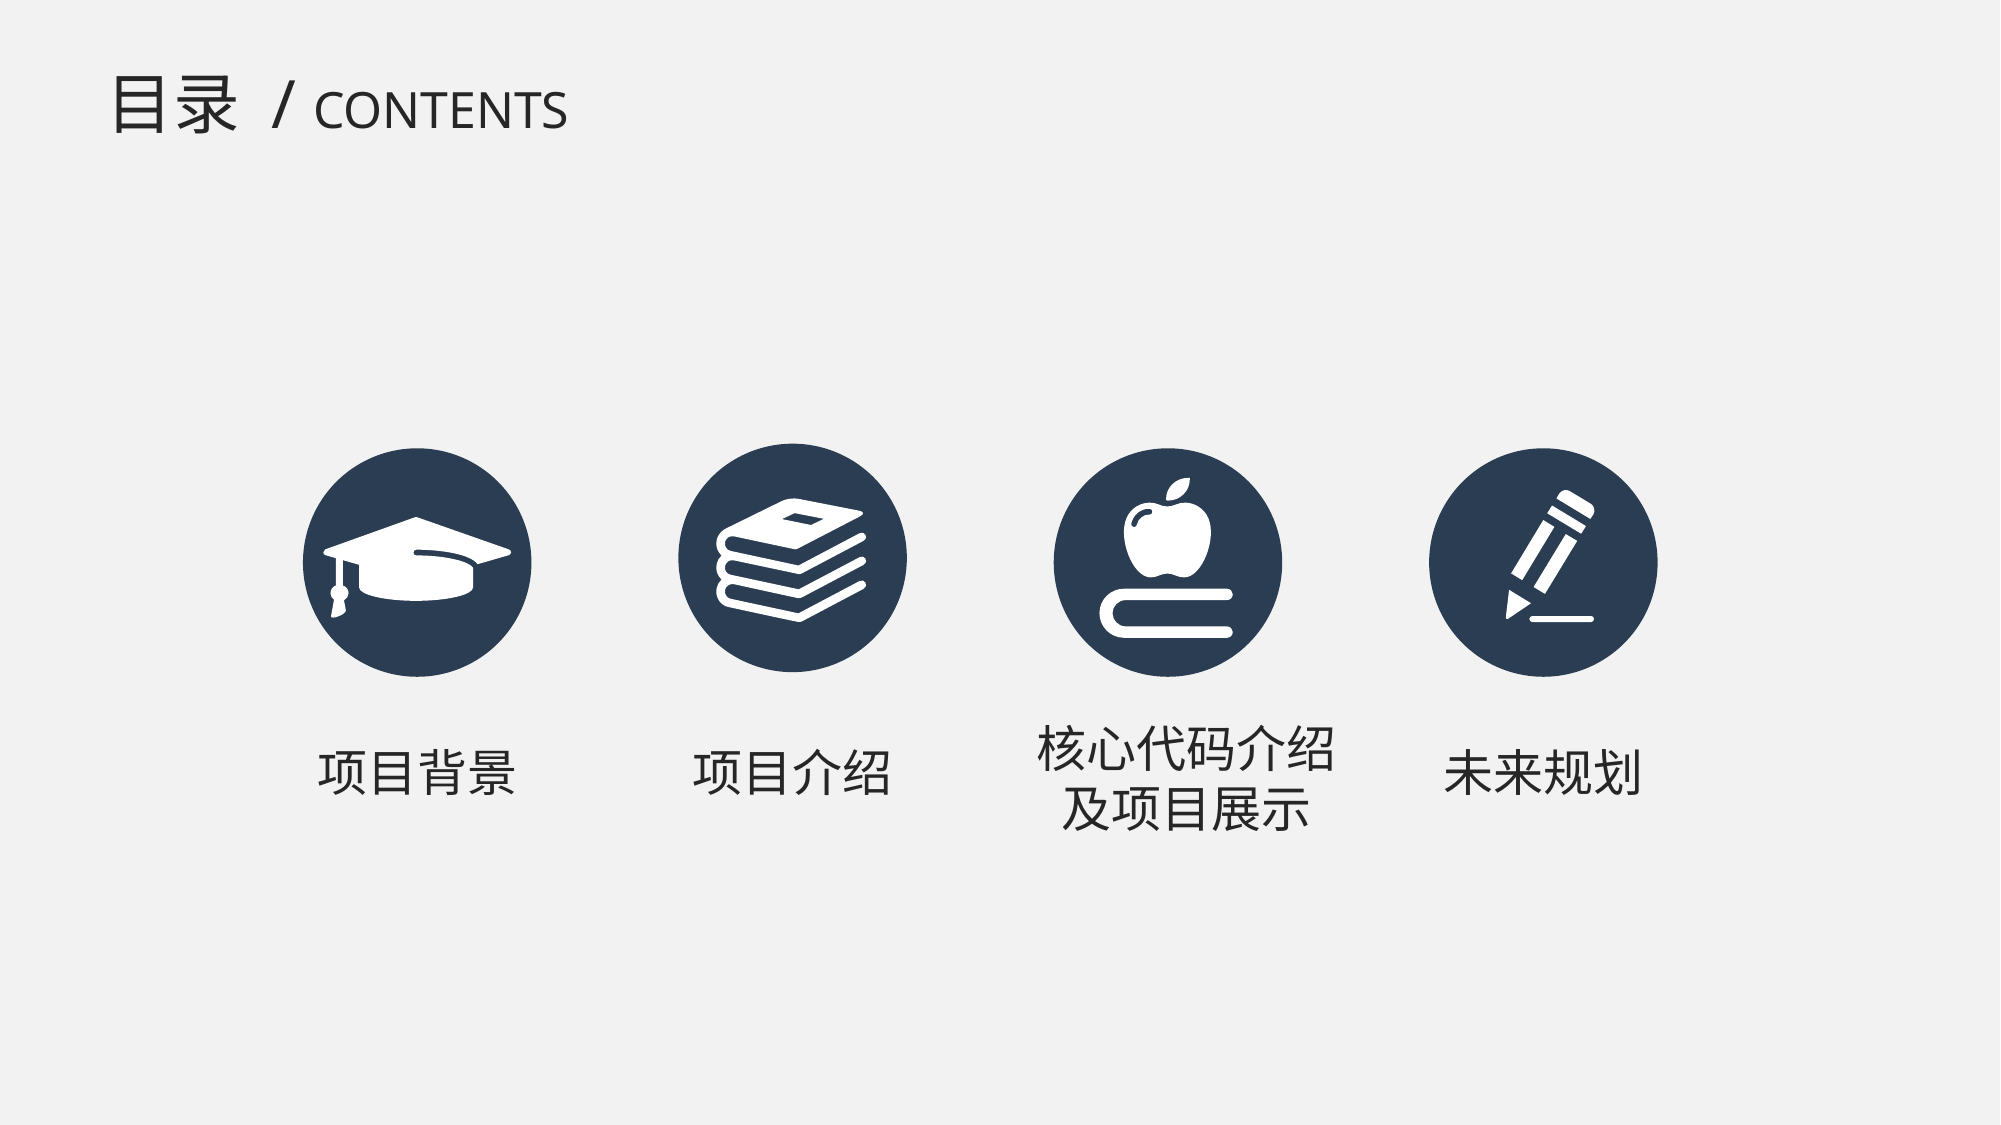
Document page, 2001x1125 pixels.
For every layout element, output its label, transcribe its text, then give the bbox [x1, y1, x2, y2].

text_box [302, 448, 532, 677]
text_box 项目背景 [302, 734, 533, 810]
text_box 未来规划 [1428, 734, 1659, 810]
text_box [1053, 448, 1283, 677]
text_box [678, 443, 907, 673]
text_box 核心代码介绍 及项目展示 [1021, 709, 1351, 845]
text_box 目录 / CONTENTS [38, 54, 638, 150]
text_box 项目介绍 [677, 734, 908, 810]
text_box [1429, 448, 1658, 677]
